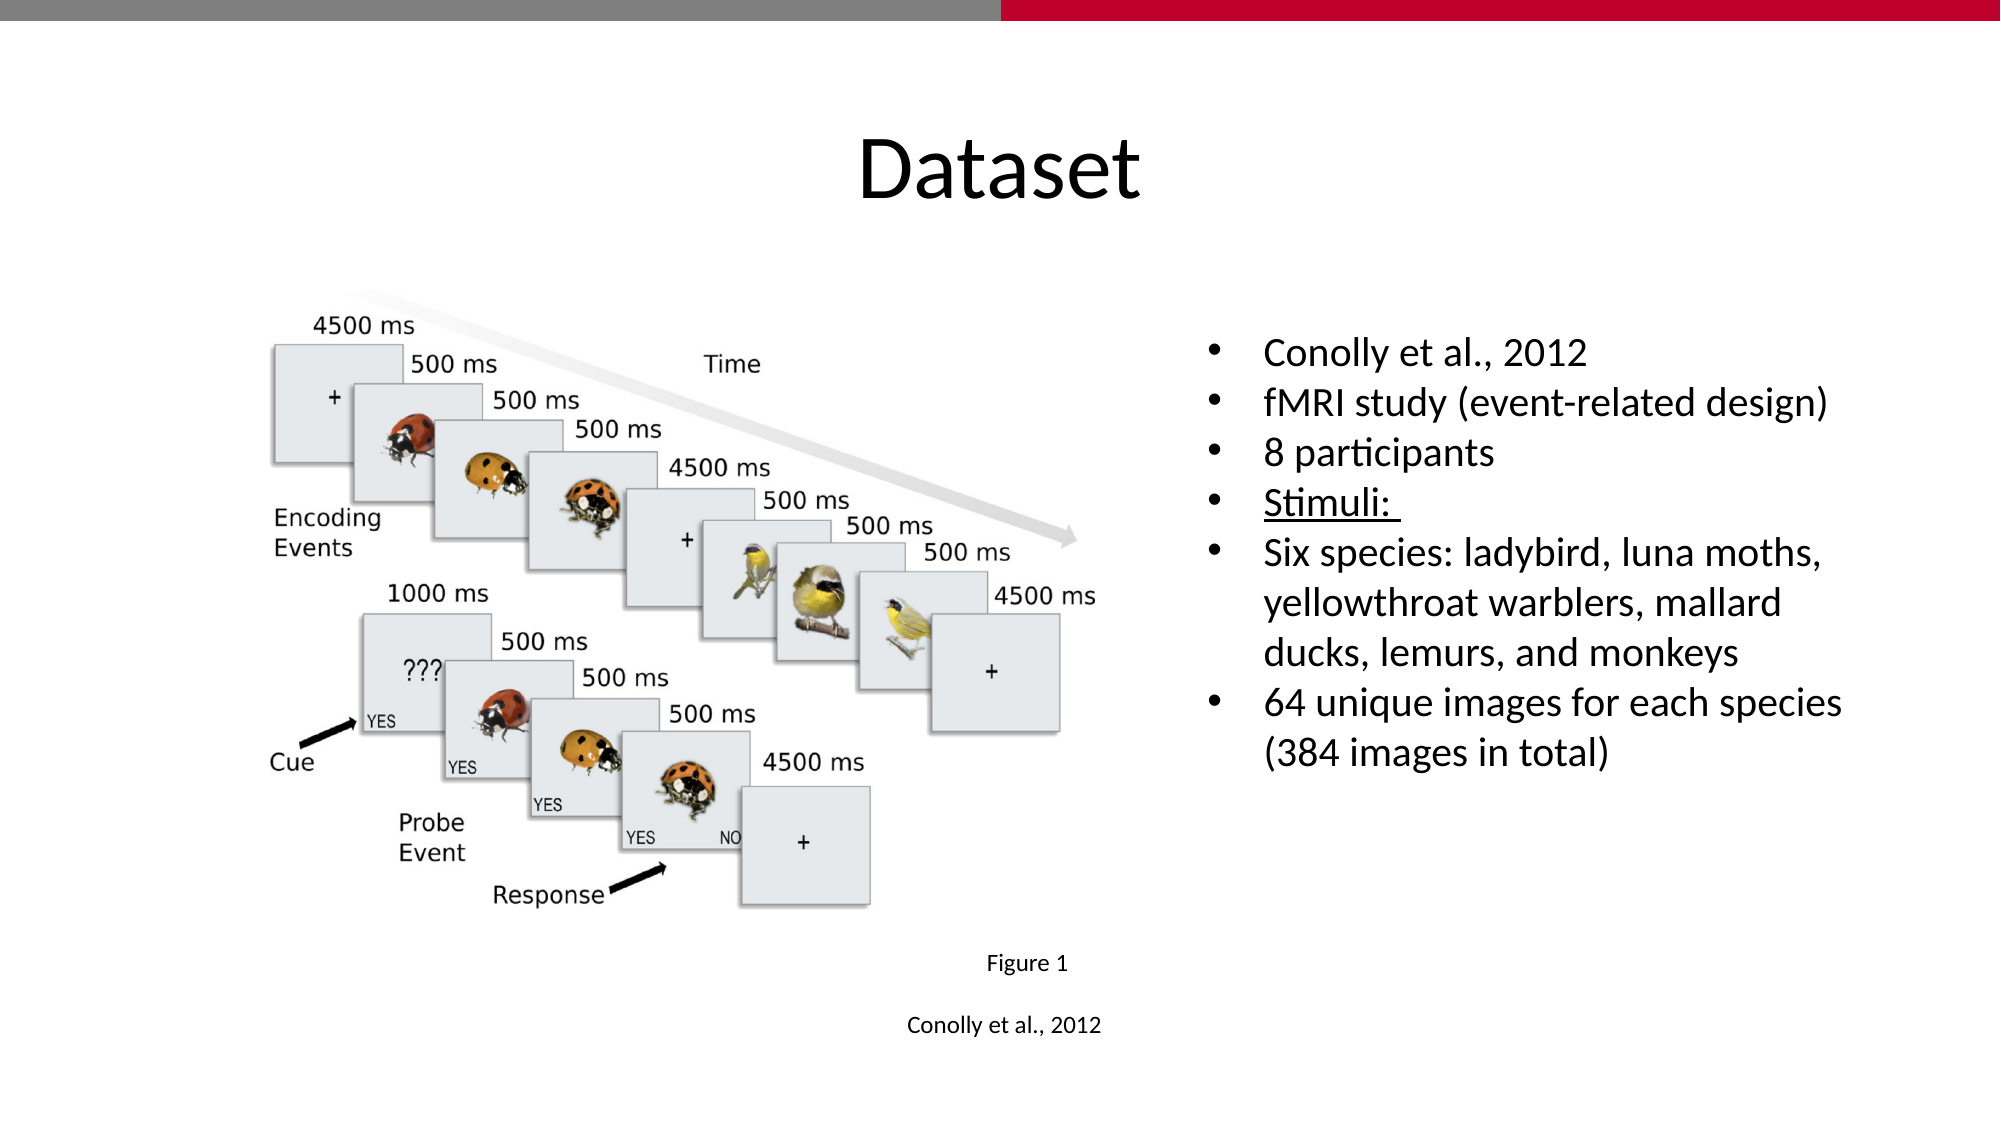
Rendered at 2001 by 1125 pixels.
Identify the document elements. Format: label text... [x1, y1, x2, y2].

text_box Conolly et al., 2012 [892, 1001, 1120, 1046]
title Dataset [137, 59, 1863, 278]
text_box [1000, 0, 2000, 20]
text_box [0, 0, 1000, 20]
text_box Figure 1 [971, 939, 1085, 984]
picture [210, 277, 1120, 928]
text_box Conolly et al., 2012 fMRI study (event-related design) 8 participants Stimuli: Six species: ladybird, luna moths, yellowthroat warblers, mallard ducks, lemurs, and monkeys 64 unique images for each species (384 images in total) [1192, 317, 1879, 833]
